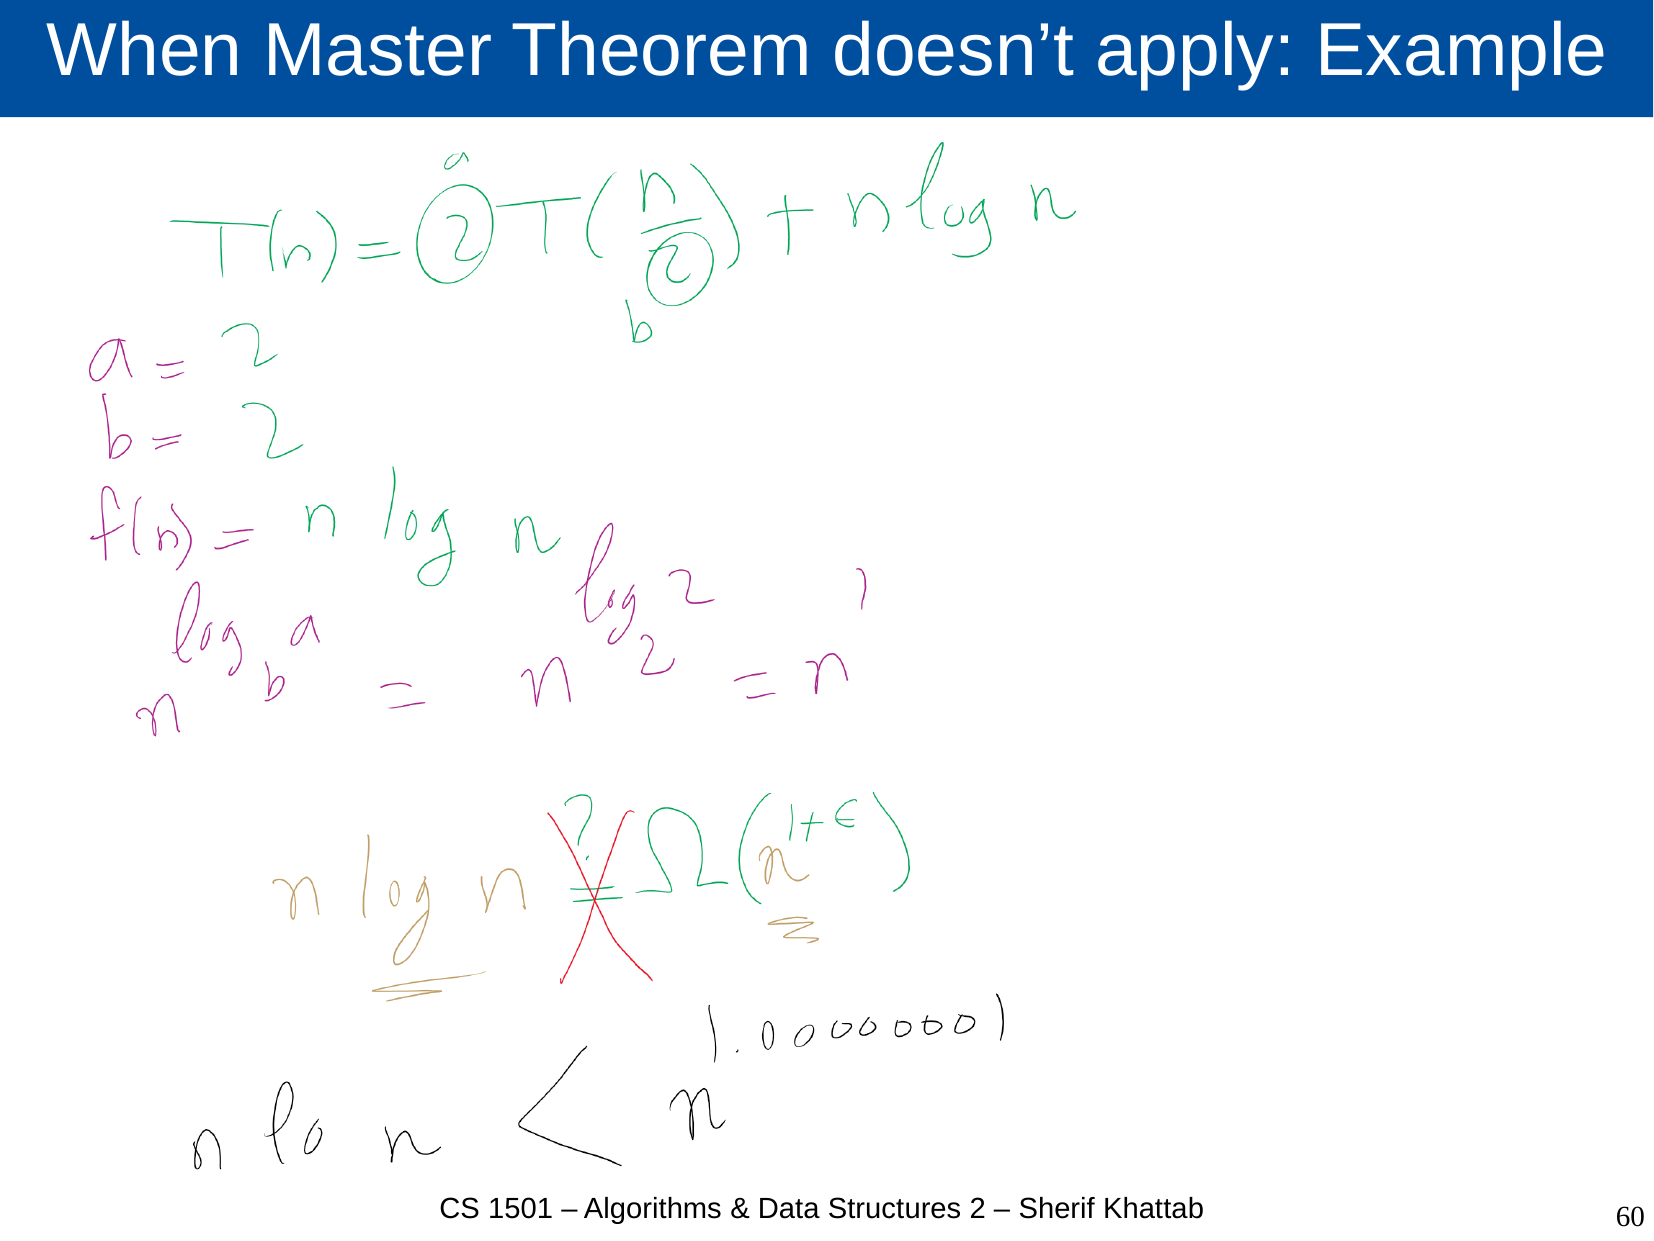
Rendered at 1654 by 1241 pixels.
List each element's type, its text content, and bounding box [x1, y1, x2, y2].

title When Master Theorem doesn’t apply: Example [0, 0, 1654, 118]
slide_number 60 [1265, 1199, 1646, 1241]
picture [85, 138, 1637, 1173]
footer CS 1501 – Algorithms & Data Structures 2 – Sherif Khattab [407, 1191, 1238, 1241]
